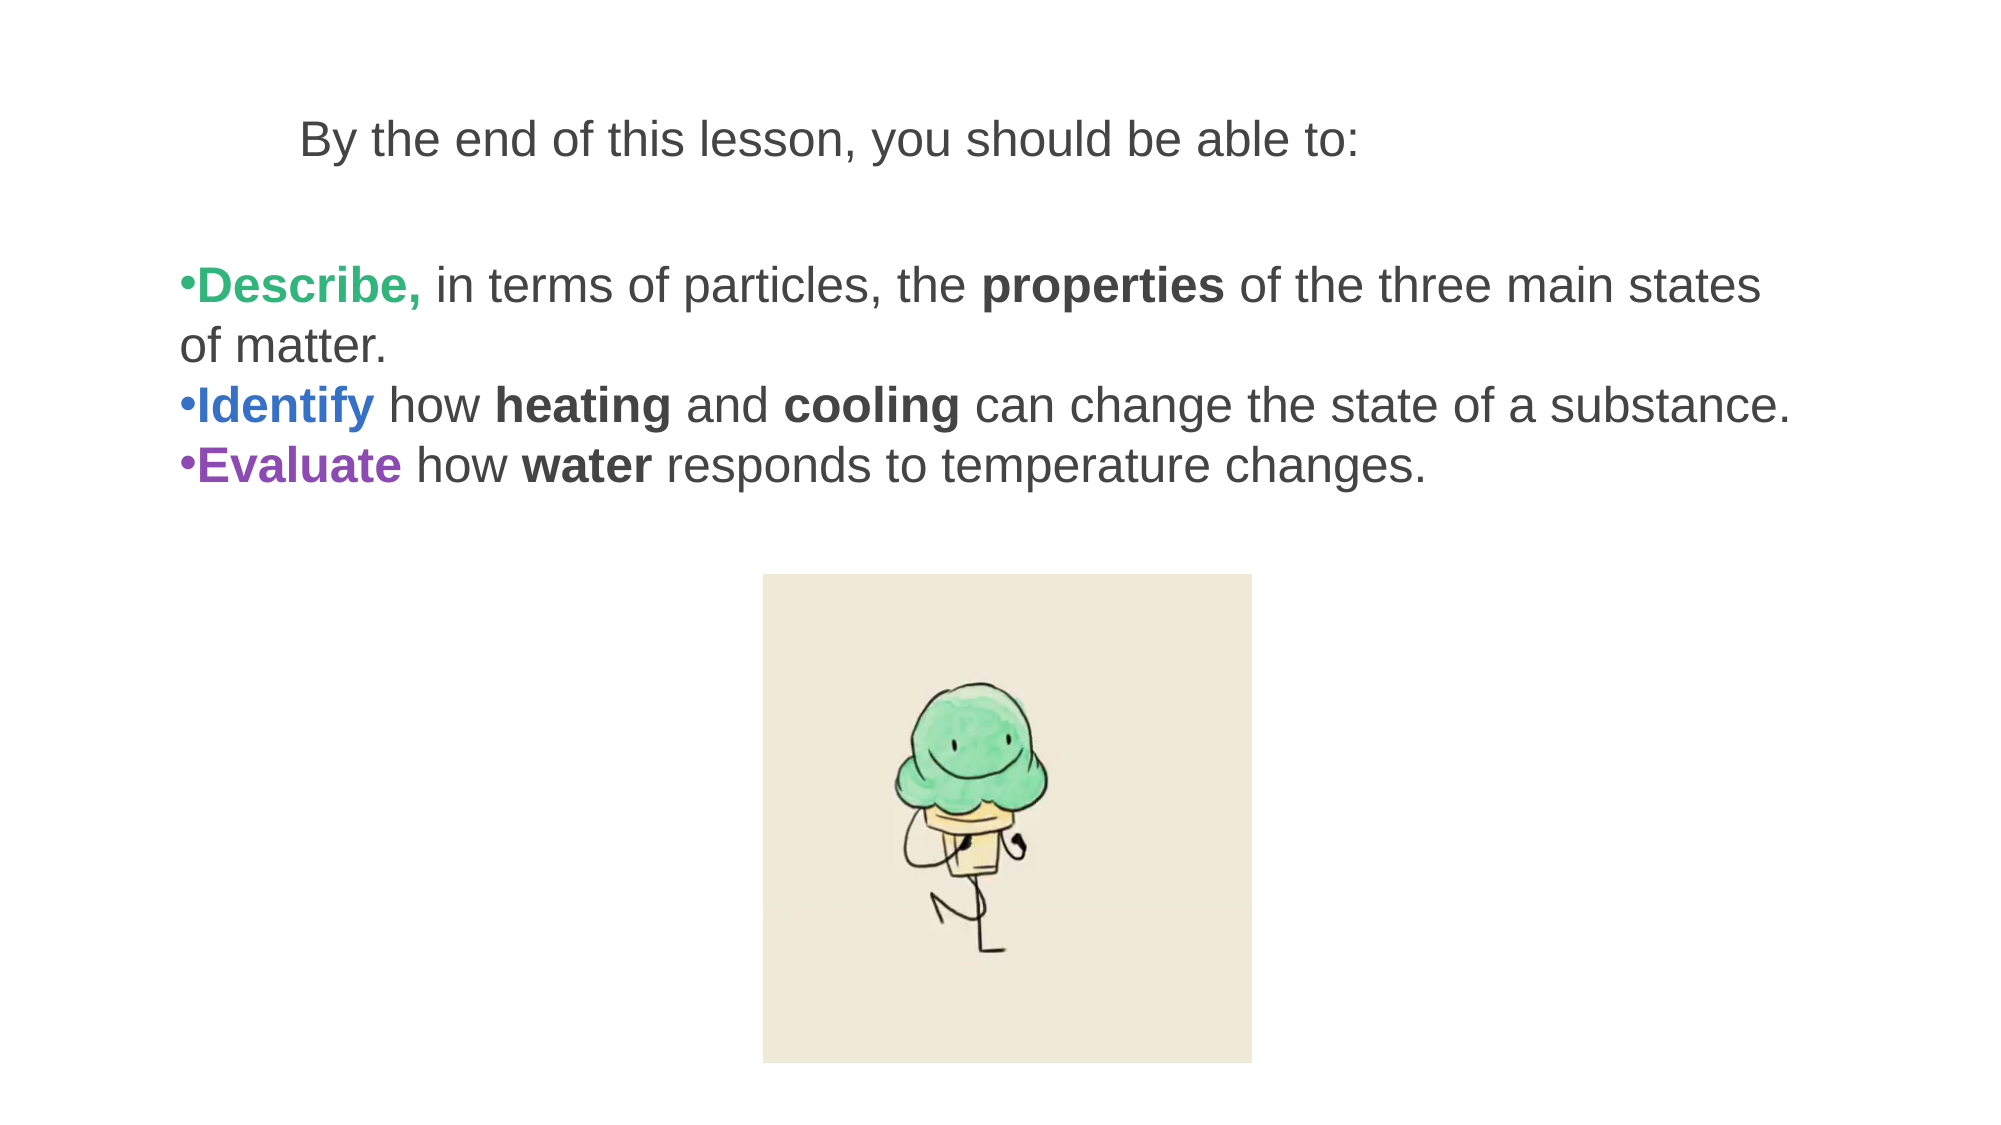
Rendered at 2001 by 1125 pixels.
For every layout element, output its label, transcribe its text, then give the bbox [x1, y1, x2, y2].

text_box Describe, in terms of particles, the properties of the three main states of matter. Identify how heating and cooling can change the state of a substance. Evaluate how water responds to temperature changes. [164, 245, 1823, 501]
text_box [762, 573, 1253, 1064]
text_box By the end of this lesson, you should be able to: [284, 98, 1376, 174]
